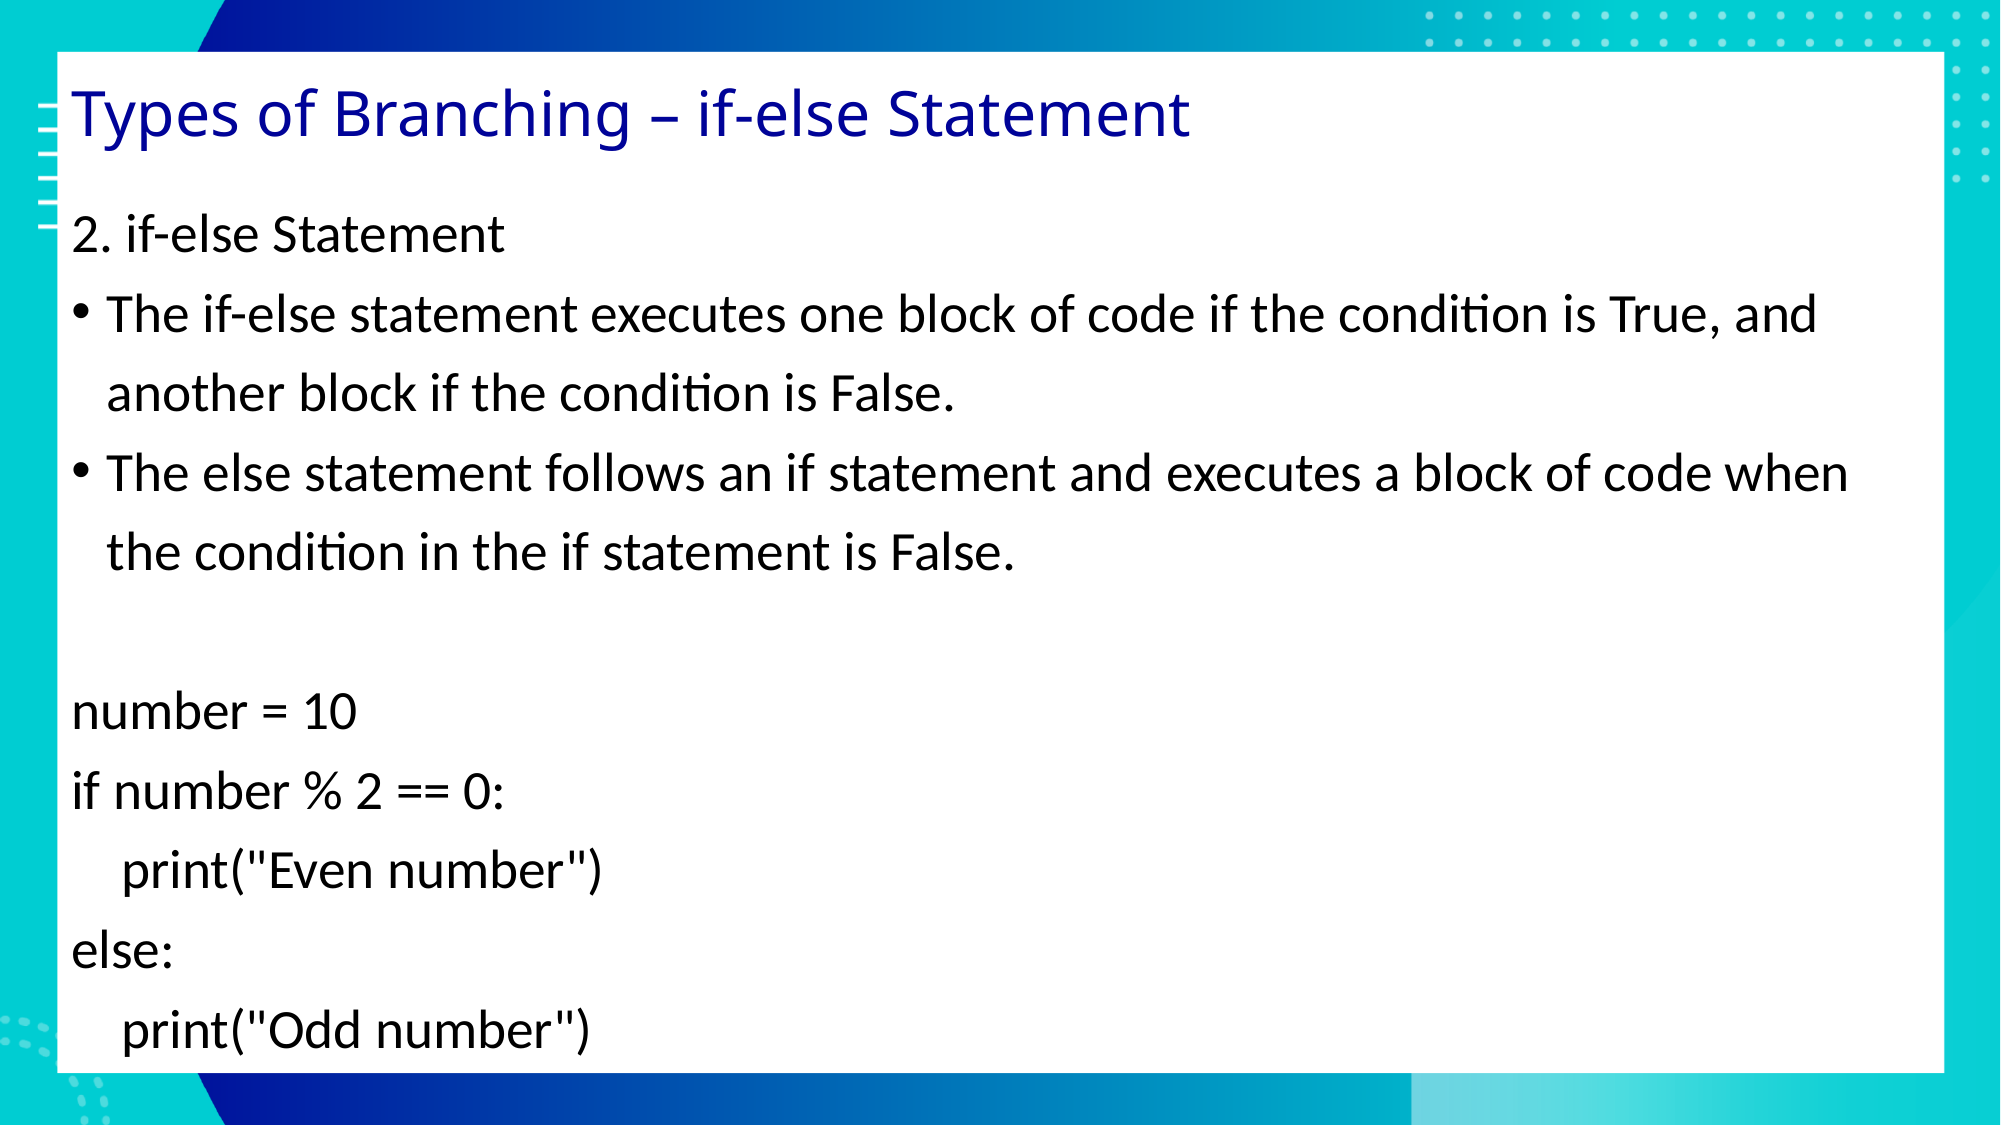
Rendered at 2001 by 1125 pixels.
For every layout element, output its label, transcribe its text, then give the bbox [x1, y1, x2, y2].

list 2. if-else Statement The if-else statement executes one block of code if the condition is True, and another block if the condition is False. The else statement follows an if statement and executes a block of code when the condition in the if statement is False. number = 10 if number % 2 == 0: print("Even number") else: print("Odd number") [56, 176, 1939, 1069]
title Types of Branching – if-else Statement [56, 56, 1939, 176]
picture [0, 0, 2001, 1125]
